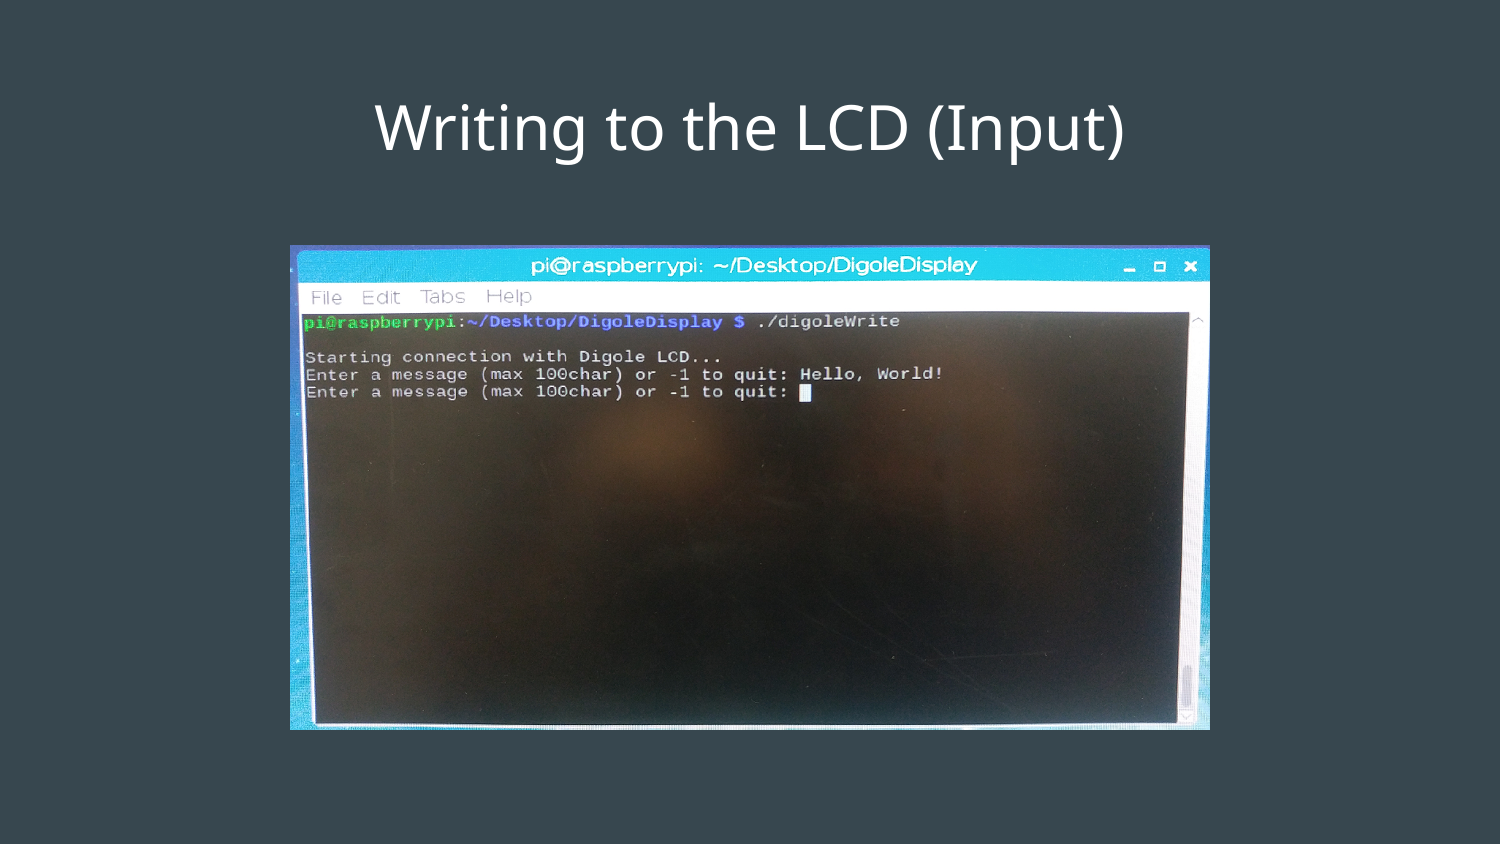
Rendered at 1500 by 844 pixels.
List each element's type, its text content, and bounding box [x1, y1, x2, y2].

title Writing to the LCD (Input) [51, 72, 1449, 167]
picture [290, 244, 1210, 730]
